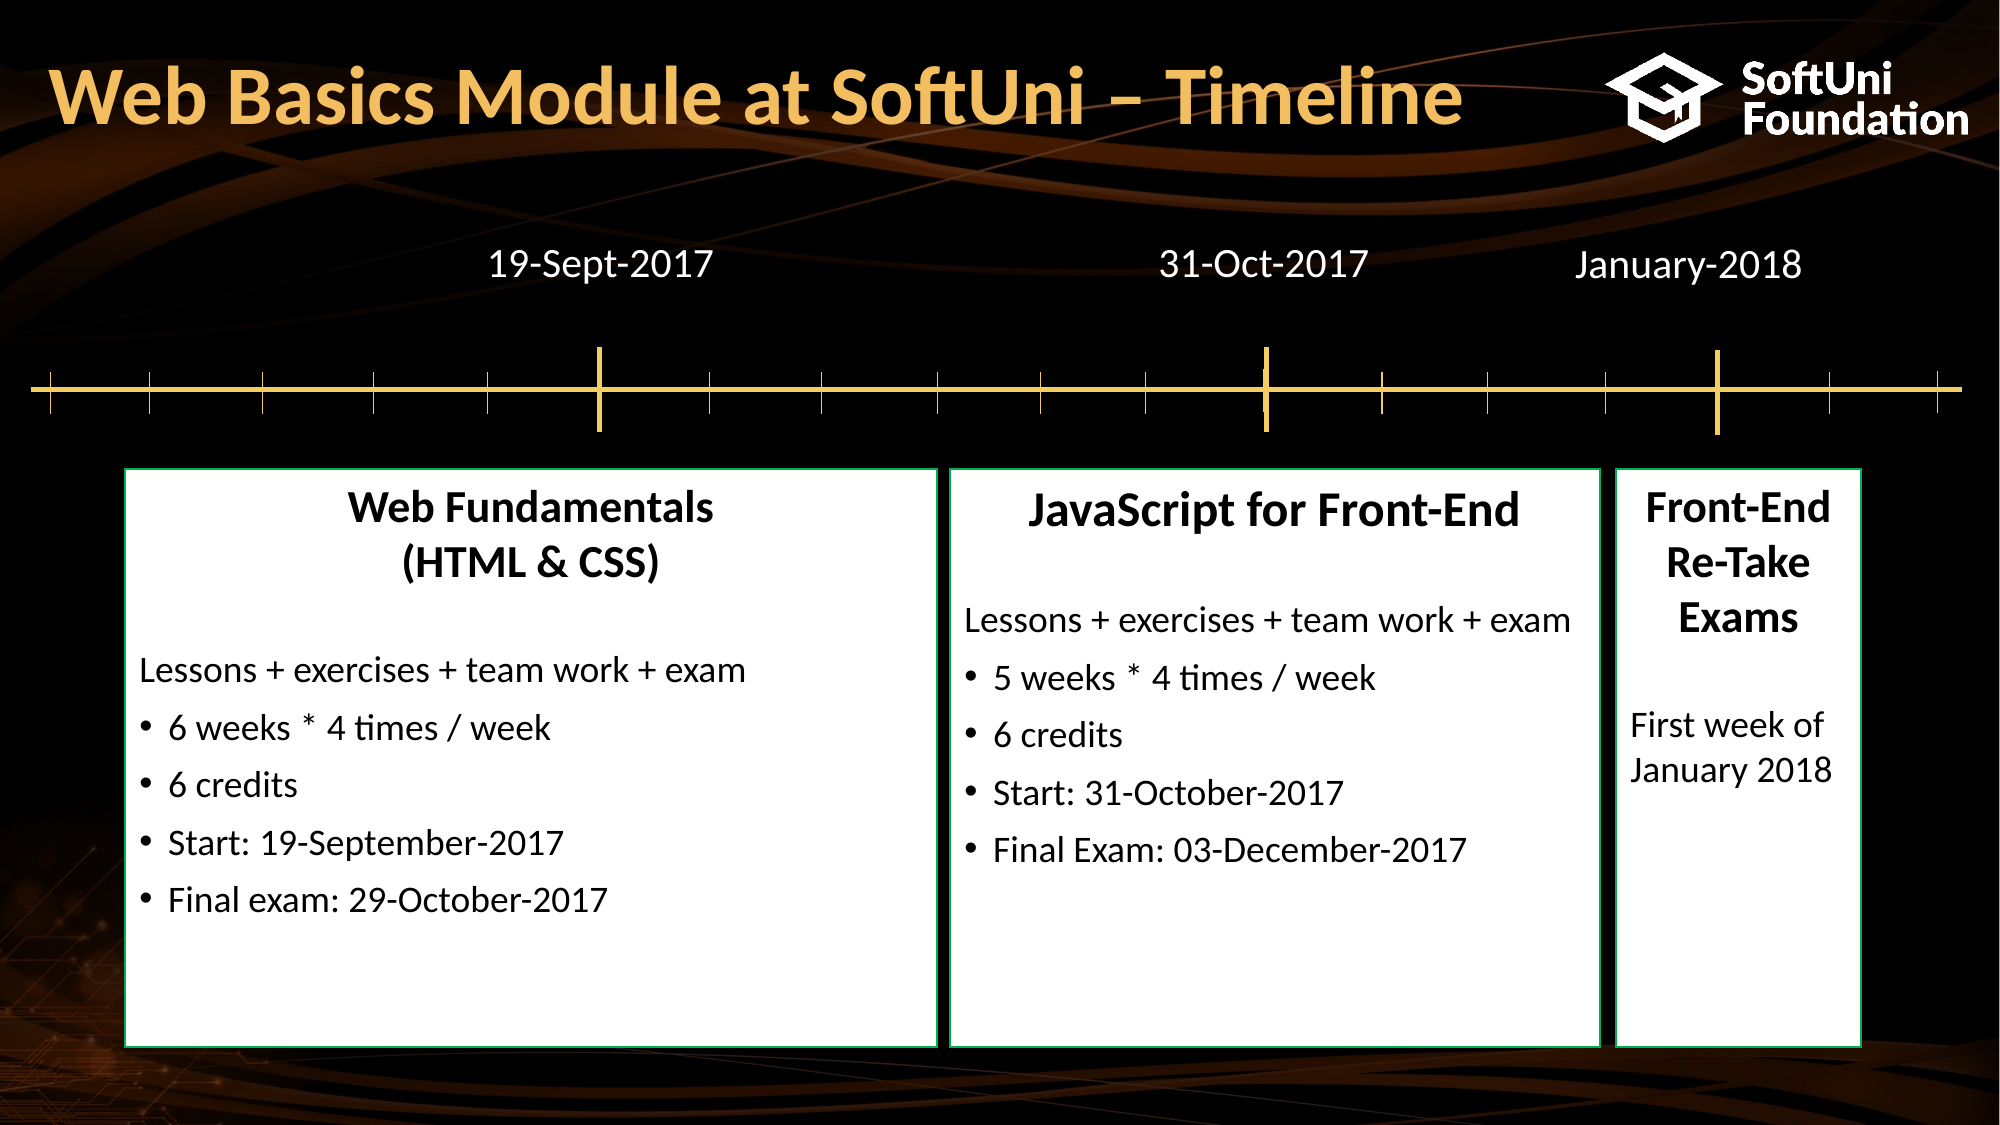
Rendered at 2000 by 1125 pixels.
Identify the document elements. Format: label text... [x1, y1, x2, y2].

text_box January-2018 [1560, 229, 1818, 294]
text_box 19-Sept-2017 [472, 228, 730, 294]
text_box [1267, 347, 1963, 433]
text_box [30, 347, 1266, 433]
text_box Front-End Re-Take Exams First week of January 2018 [1615, 468, 1862, 1048]
title Web Basics Module at SoftUni – Timeline [30, 6, 1602, 189]
text_box JavaScript for Front-End Lessons + exercises + team work + exam 5 weeks * 4 times / week 6 credits Start: 31-October-2017 Final Exam: 03-December-2017 [949, 468, 1601, 1048]
text_box Web Fundamentals (HTML & CSS) Lessons + exercises + team work + exam 6 weeks * 4 times / week 6 credits Start: 19-September-2017 Final exam: 29-October-2017 [124, 468, 938, 1048]
picture [0, 0, 2000, 1125]
text_box 31-Oct-2017 [1143, 228, 1385, 294]
